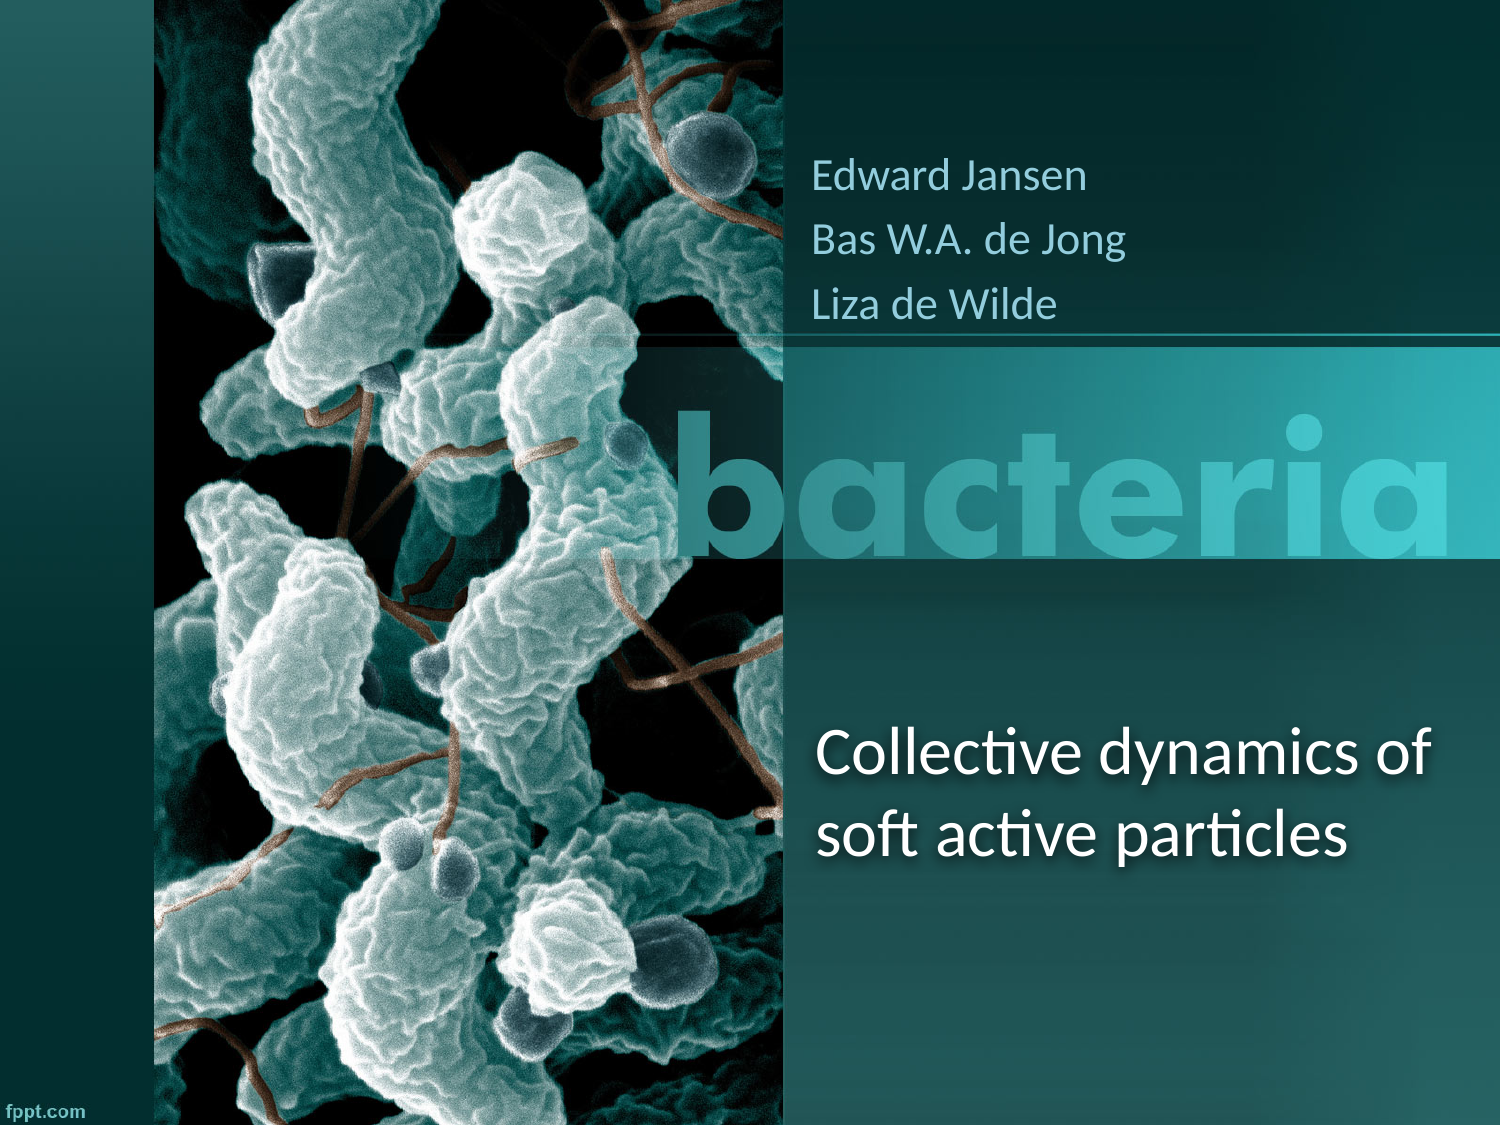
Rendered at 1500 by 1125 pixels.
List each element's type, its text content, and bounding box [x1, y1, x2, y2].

subtitle Edward Jansen Bas W.A. de Jong Liza de Wilde [796, 136, 1498, 337]
picture [0, 0, 1500, 1125]
title Collective dynamics of soft active particles [800, 687, 1452, 889]
